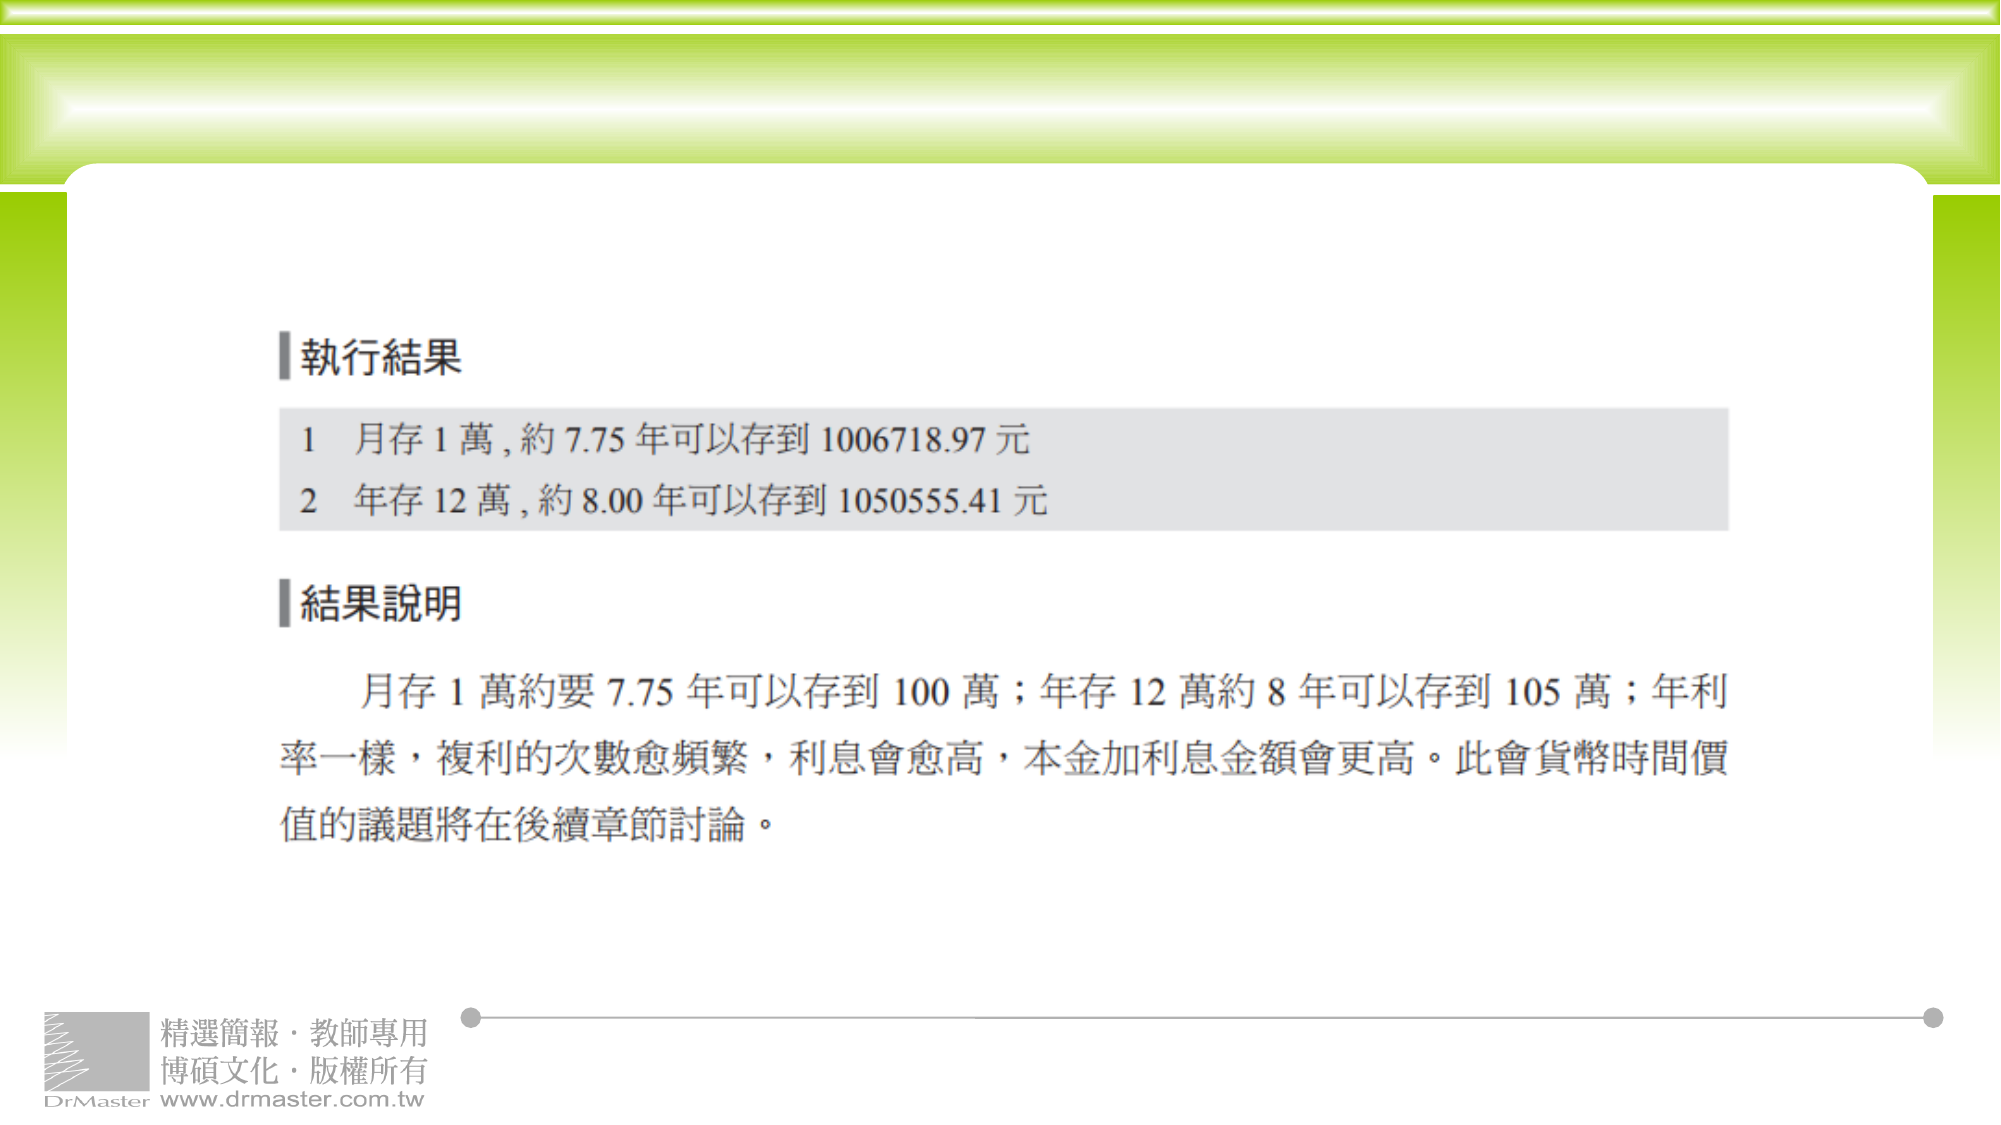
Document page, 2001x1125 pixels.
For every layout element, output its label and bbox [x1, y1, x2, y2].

picture [44, 1012, 429, 1110]
list [205, 297, 1795, 860]
